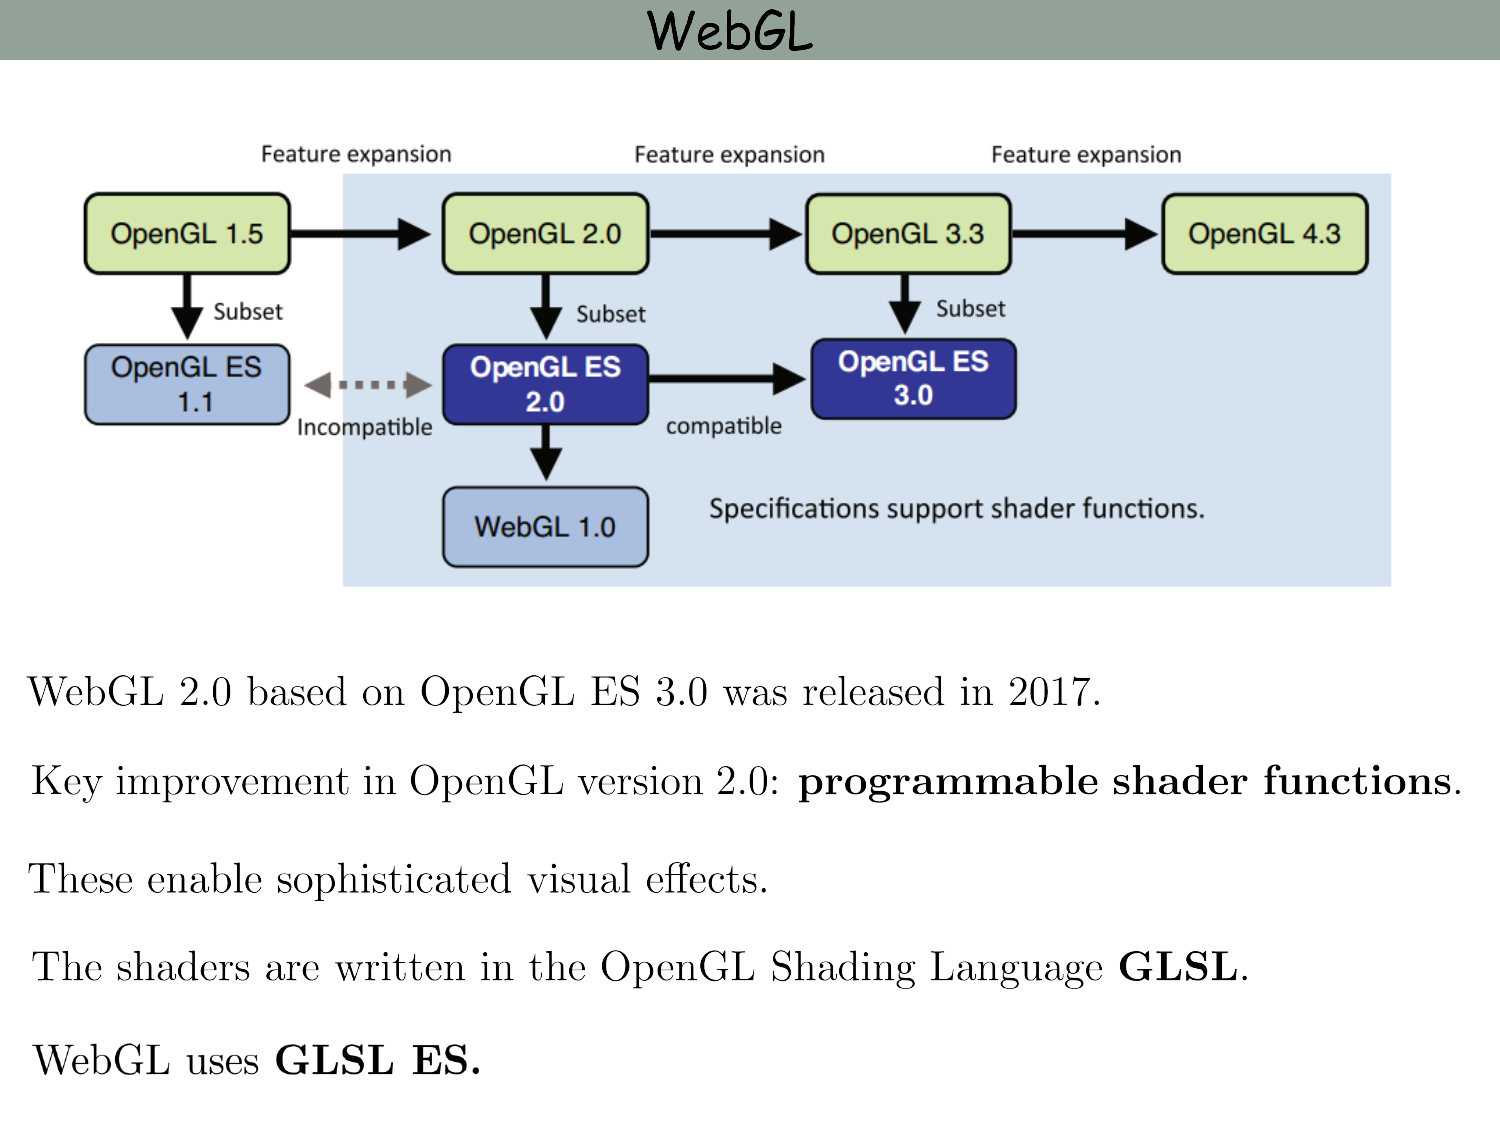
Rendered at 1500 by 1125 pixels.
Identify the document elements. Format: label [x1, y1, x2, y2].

picture [32, 949, 1247, 989]
picture [59, 128, 1433, 591]
picture [32, 764, 1460, 803]
picture [26, 675, 1099, 714]
picture [32, 1043, 479, 1076]
picture [646, 9, 813, 51]
picture [28, 862, 766, 901]
